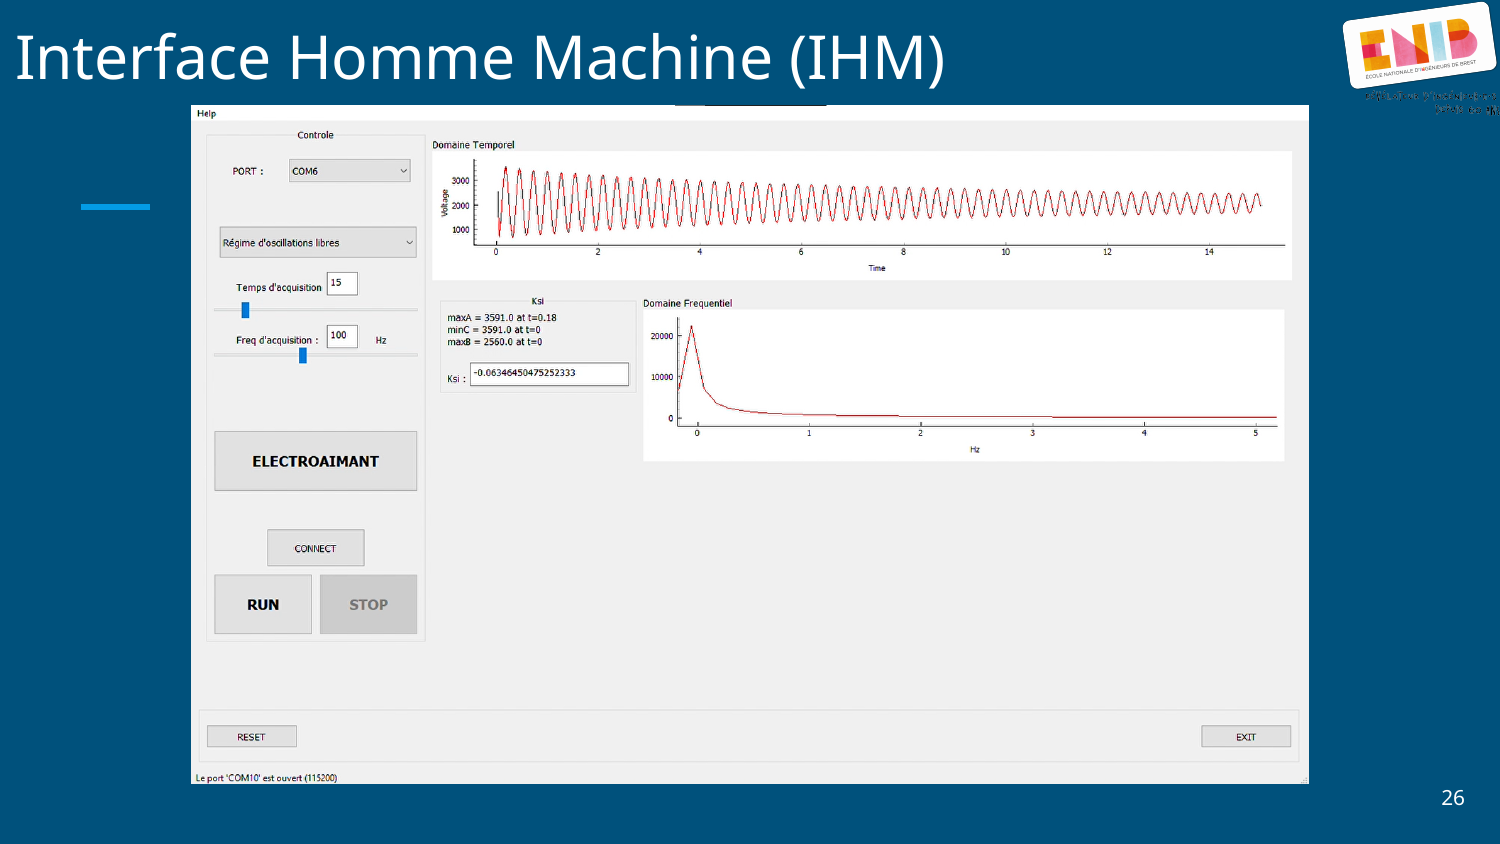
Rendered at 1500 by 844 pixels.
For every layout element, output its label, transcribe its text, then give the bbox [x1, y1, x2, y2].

picture [1373, 2, 1496, 86]
picture [192, 106, 1308, 783]
slide_number ‹#› [1389, 764, 1480, 830]
title Interface Homme Machine (IHM) [0, 0, 1373, 113]
